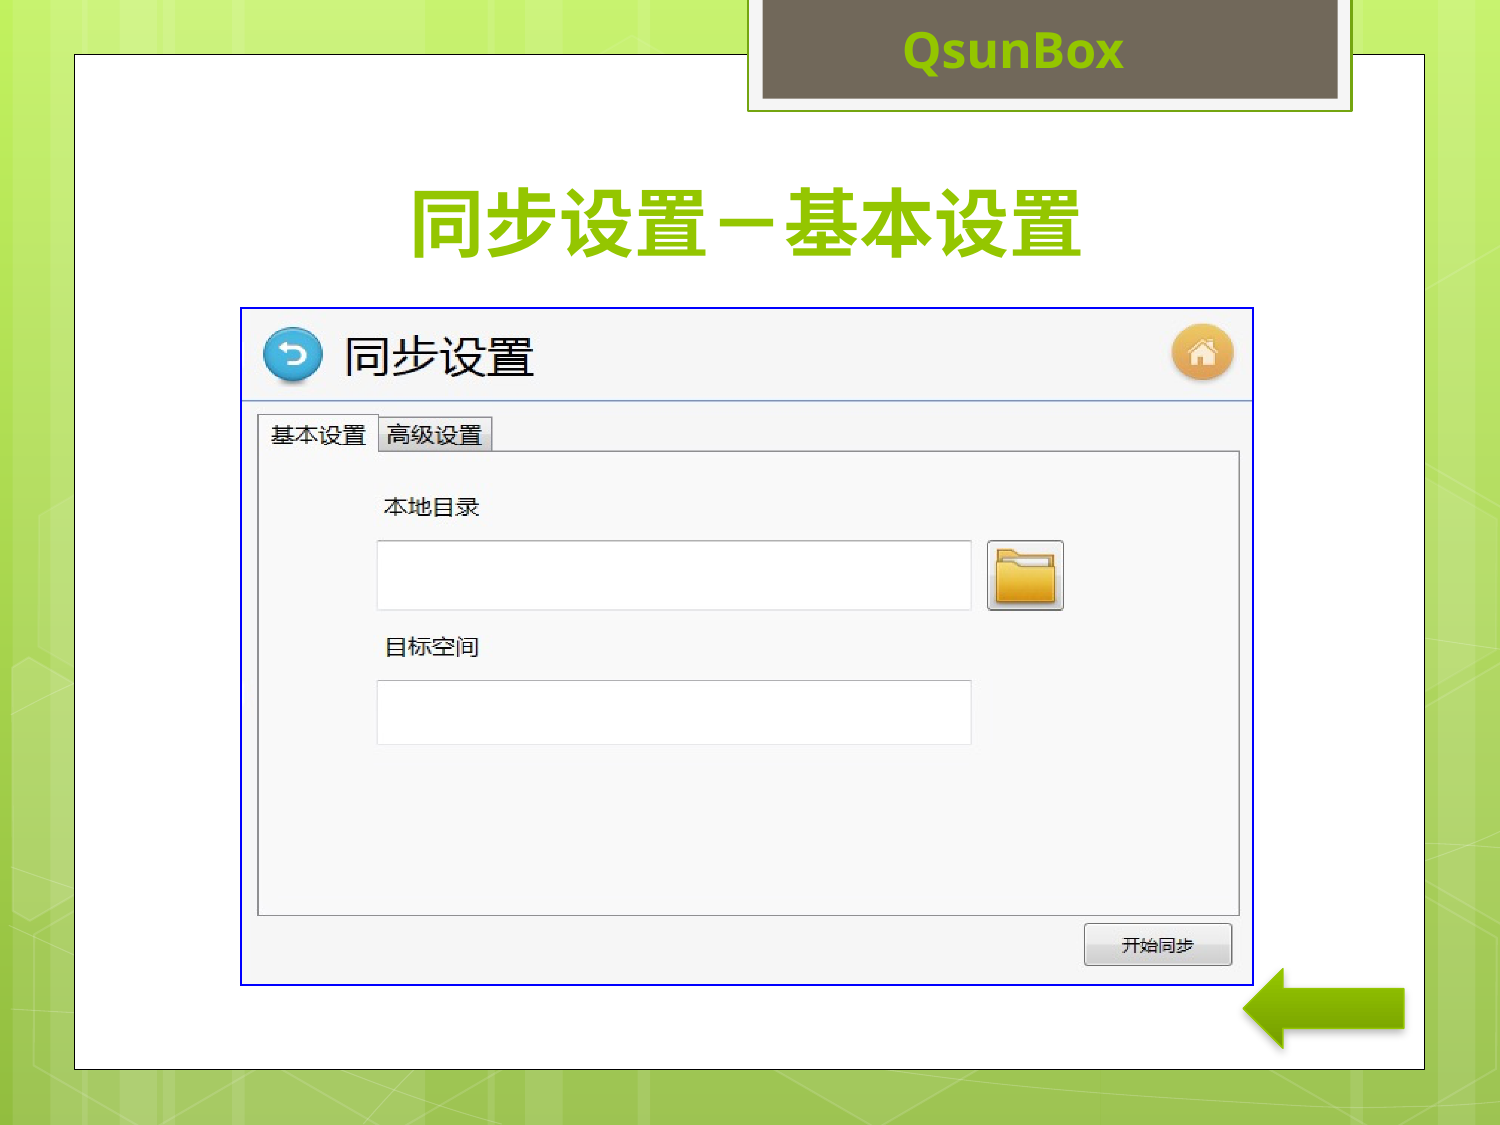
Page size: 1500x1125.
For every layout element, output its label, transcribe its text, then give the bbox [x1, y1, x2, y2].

picture [241, 309, 1253, 985]
text_box [1242, 967, 1405, 1049]
title 同步设置－基本设置 [171, 168, 1324, 357]
text_box QsunBox [887, 10, 1195, 86]
